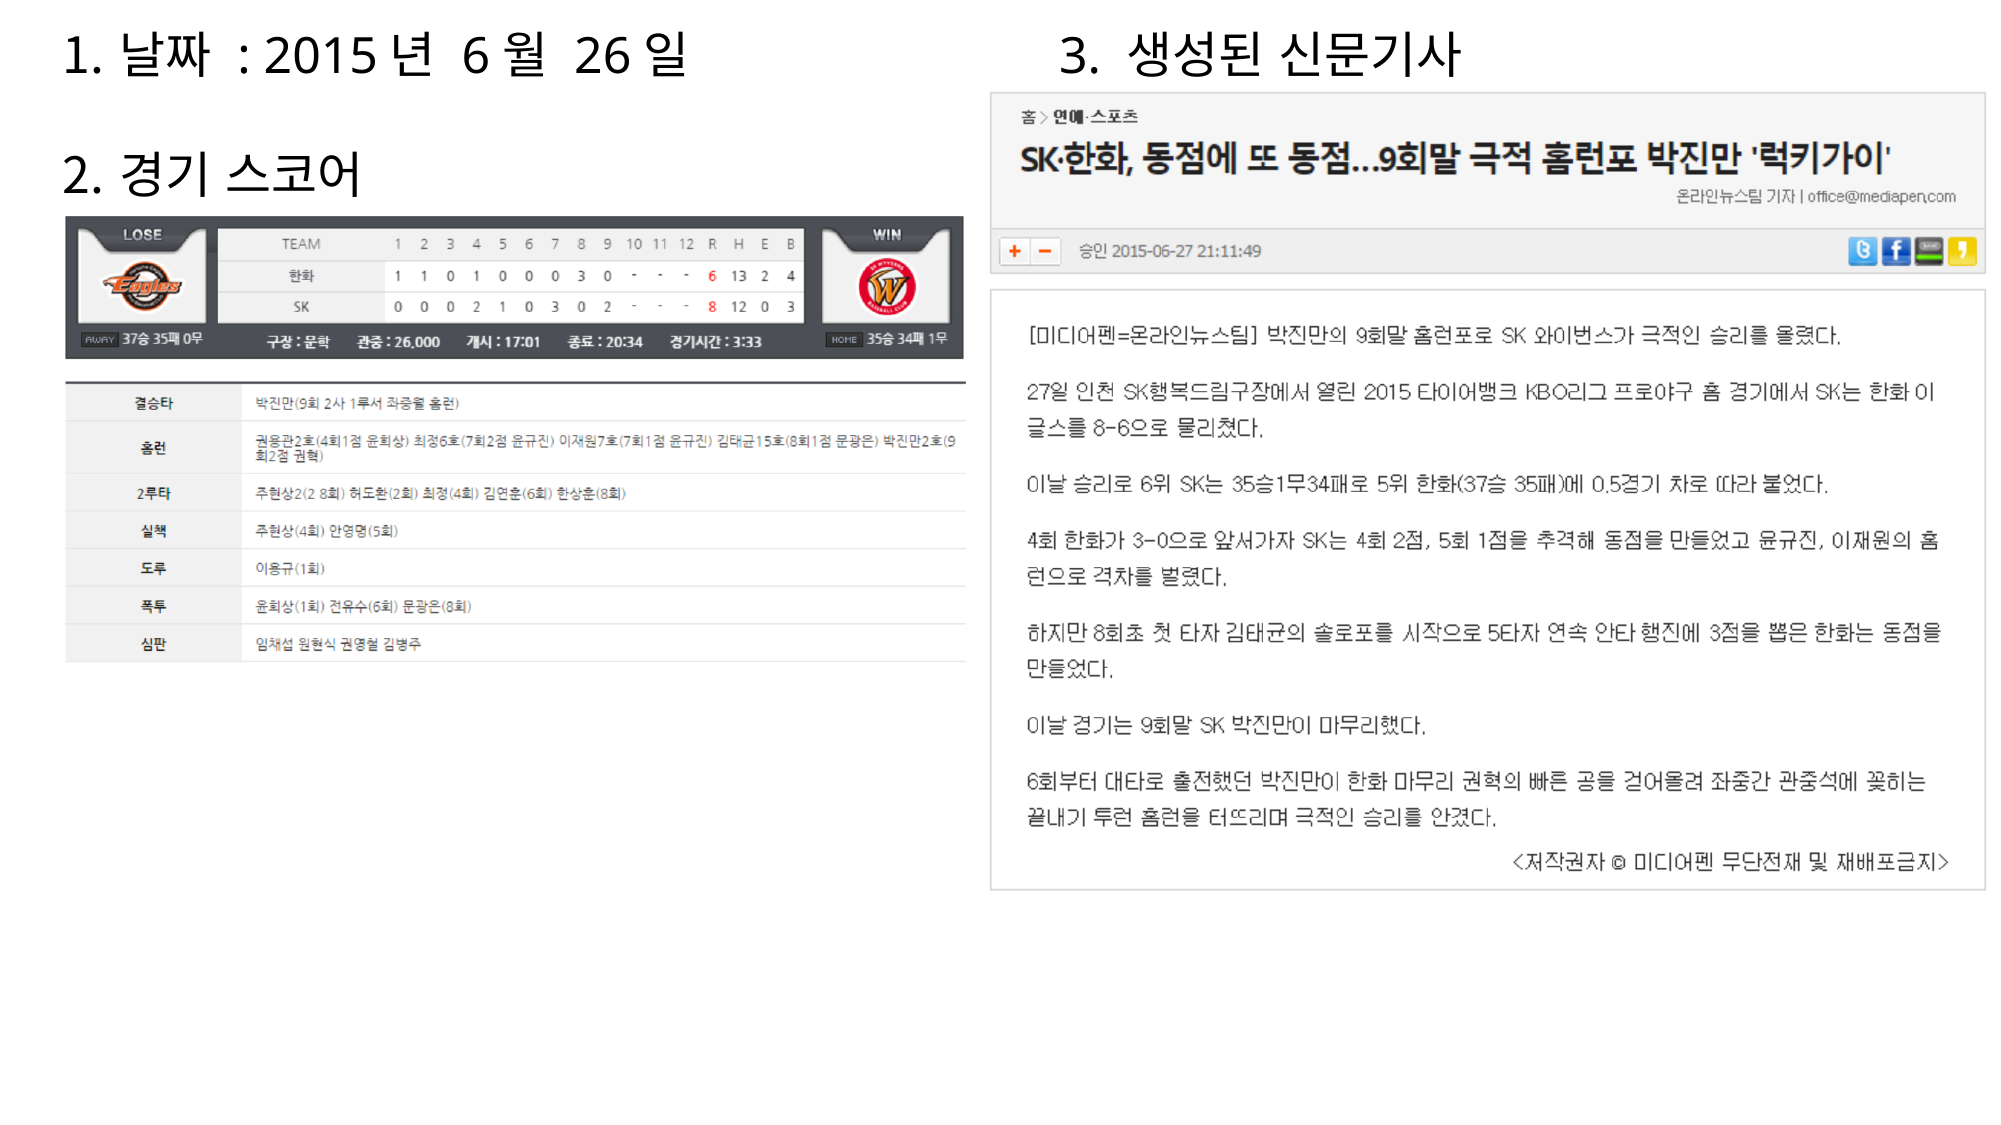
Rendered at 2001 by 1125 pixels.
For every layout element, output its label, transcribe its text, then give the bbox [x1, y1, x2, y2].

text_box 날짜 : 2015년 6월 26일 3. 생성된 신문기사 경기 스코어 [48, 16, 1590, 212]
picture [987, 91, 1988, 893]
picture [63, 213, 973, 667]
